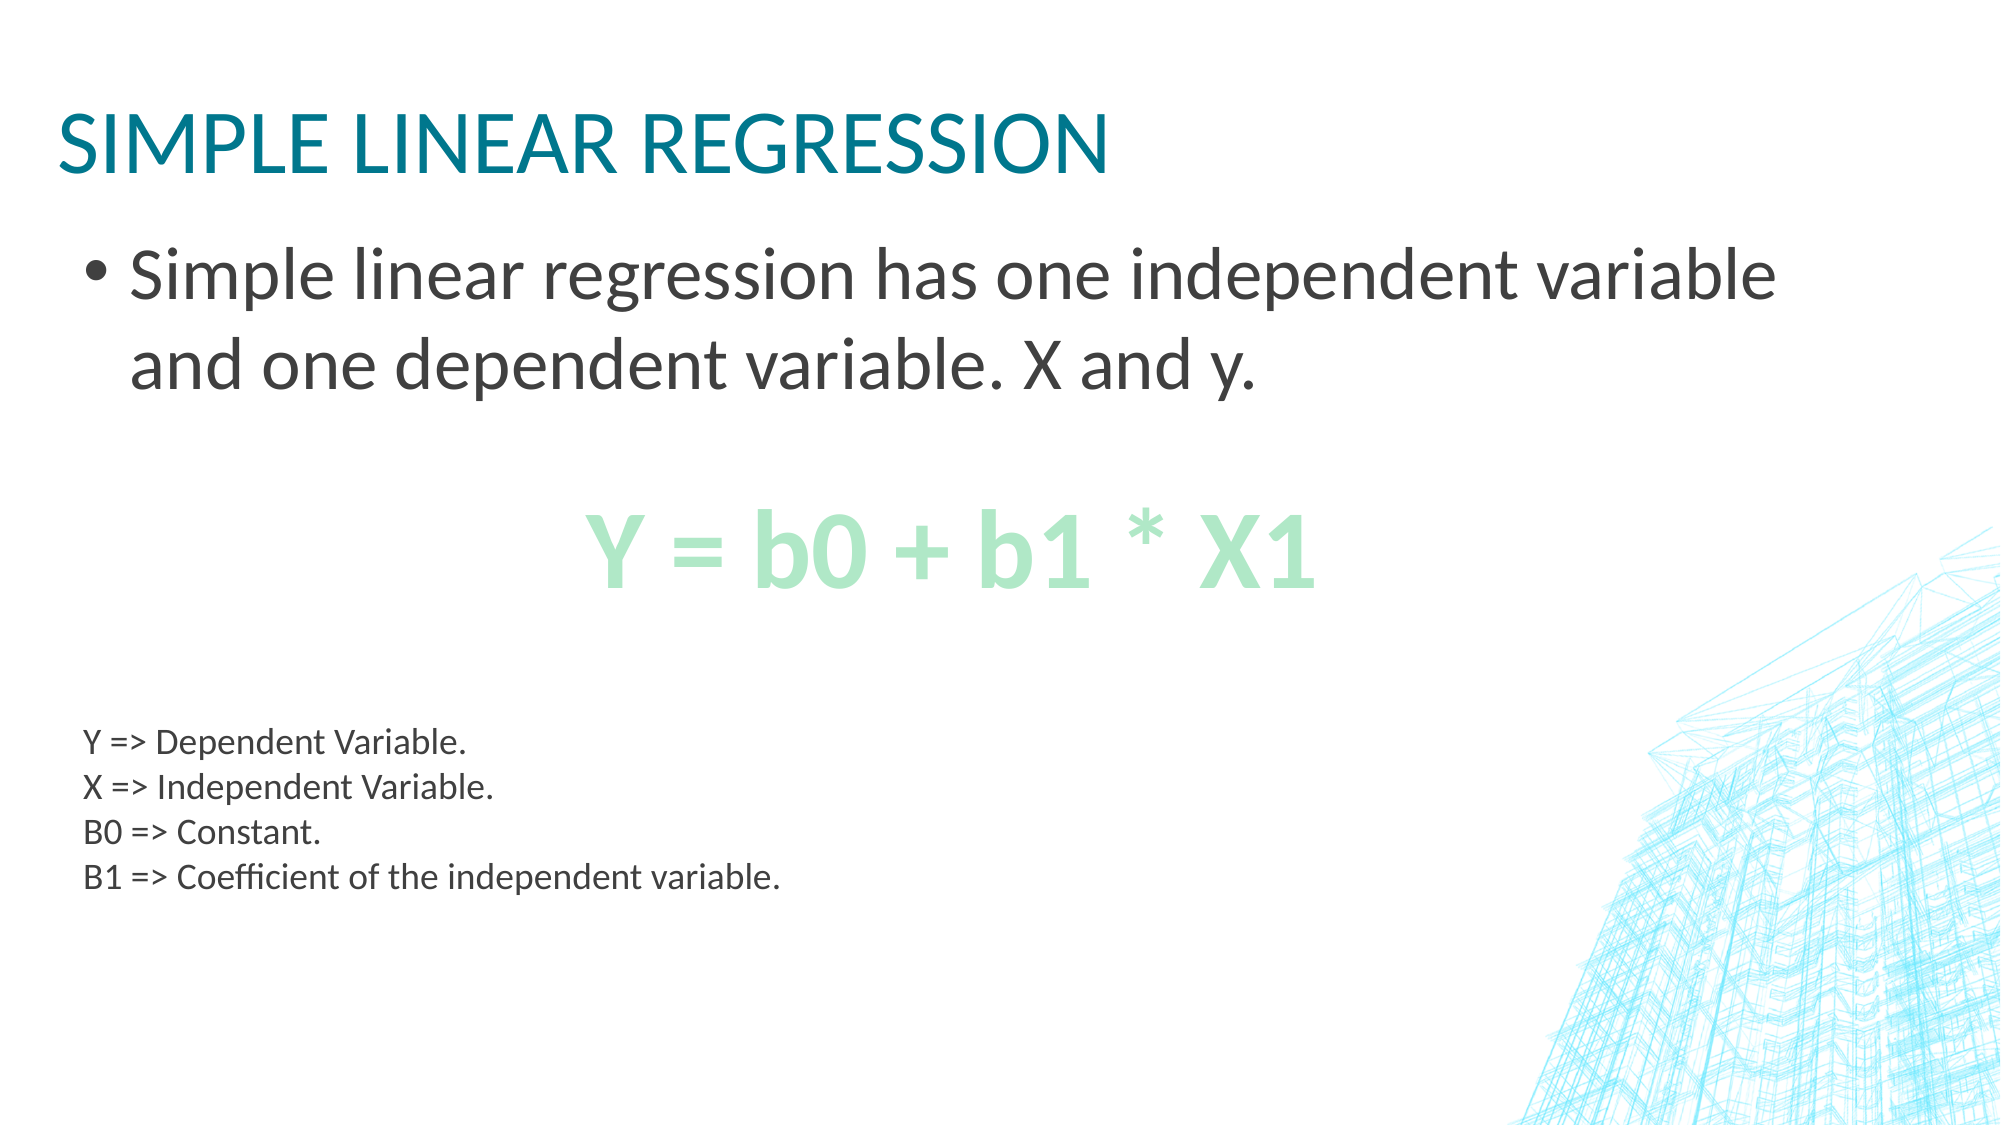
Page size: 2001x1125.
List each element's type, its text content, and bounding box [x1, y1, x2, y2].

text_box Y => Dependent Variable. X => Independent Variable. B0 => Constant. B1 => Coefficient of the independent variable. [68, 709, 1956, 904]
text_box Simple linear regression has one independent variable and one dependent variable. X and y. [68, 216, 1890, 502]
picture [0, 0, 2001, 1125]
text_box Y = b0 + b1 * X1 [571, 468, 1335, 619]
title Simple linear regression [42, 67, 1864, 200]
